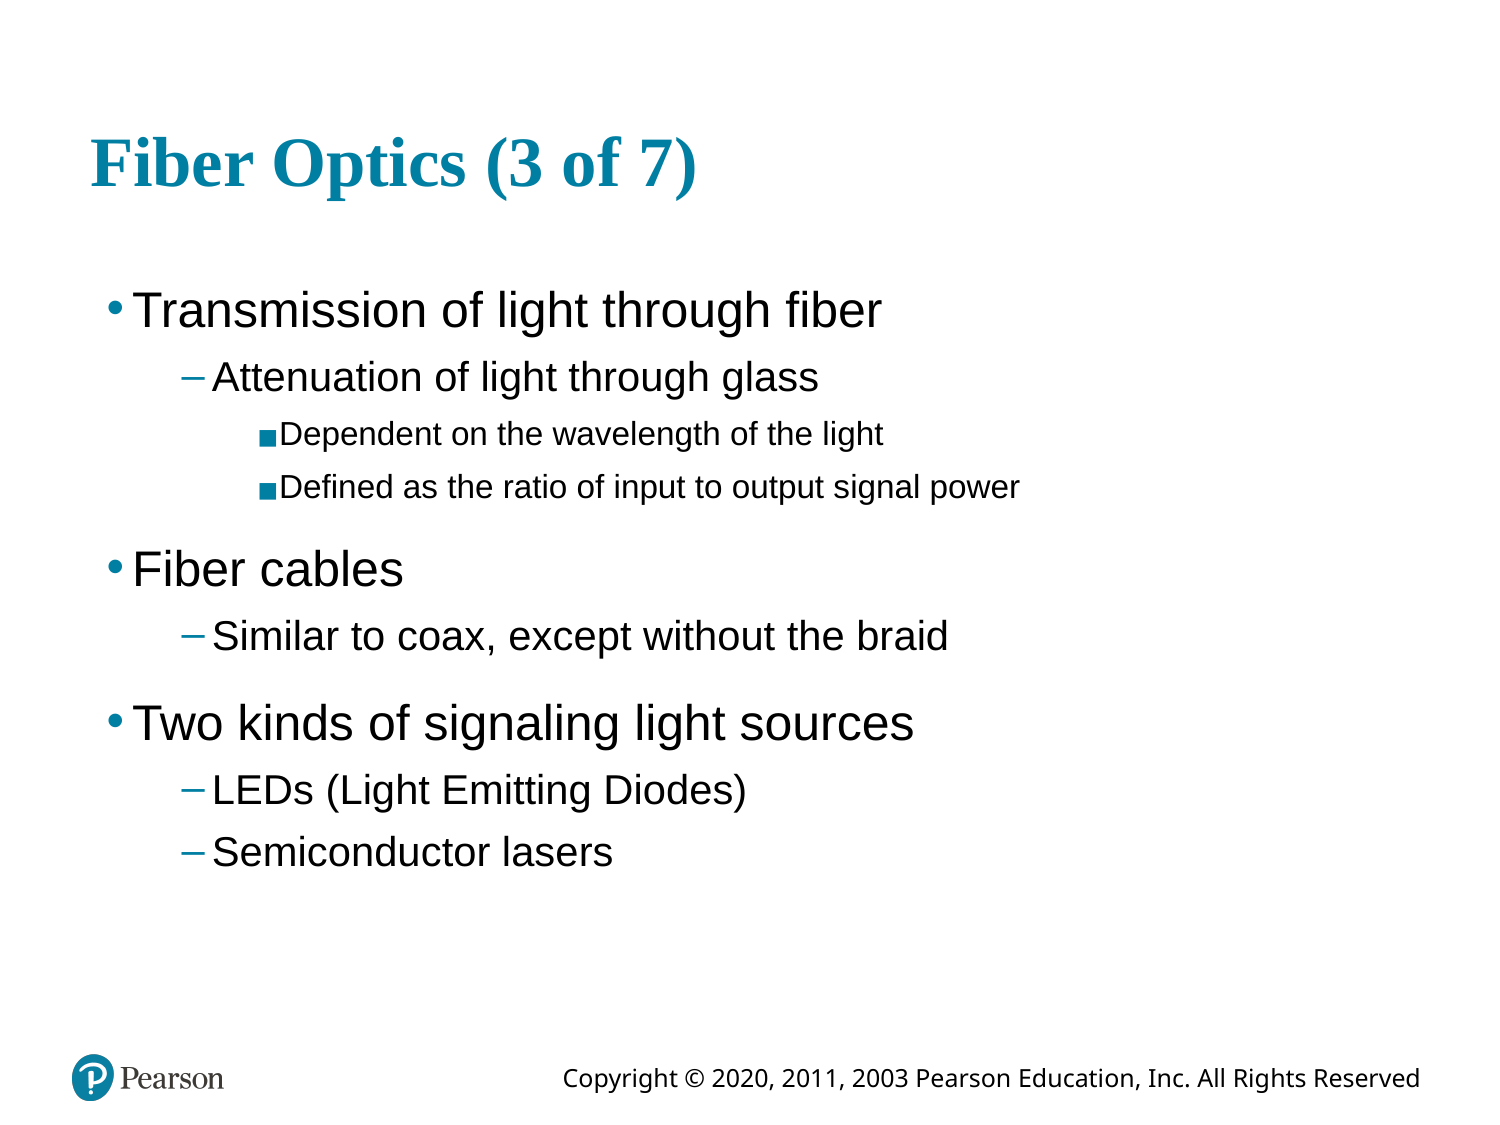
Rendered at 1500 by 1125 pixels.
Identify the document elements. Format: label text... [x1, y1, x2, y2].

list Transmission of light through fiber Attenuation of light through glass Dependent on the wavelength of the light Defined as the ratio of input to output signal power Fiber cables Similar to coax, except without the braid Two kinds of signaling light sources LEDs (Light Emitting Diodes) Semiconductor lasers [75, 262, 1425, 1005]
title Fiber Optics (3 of 7) [75, 35, 1425, 216]
picture [80, 1063, 106, 1088]
picture [72, 1054, 88, 1070]
picture [72, 1087, 83, 1101]
picture [98, 1054, 224, 1101]
